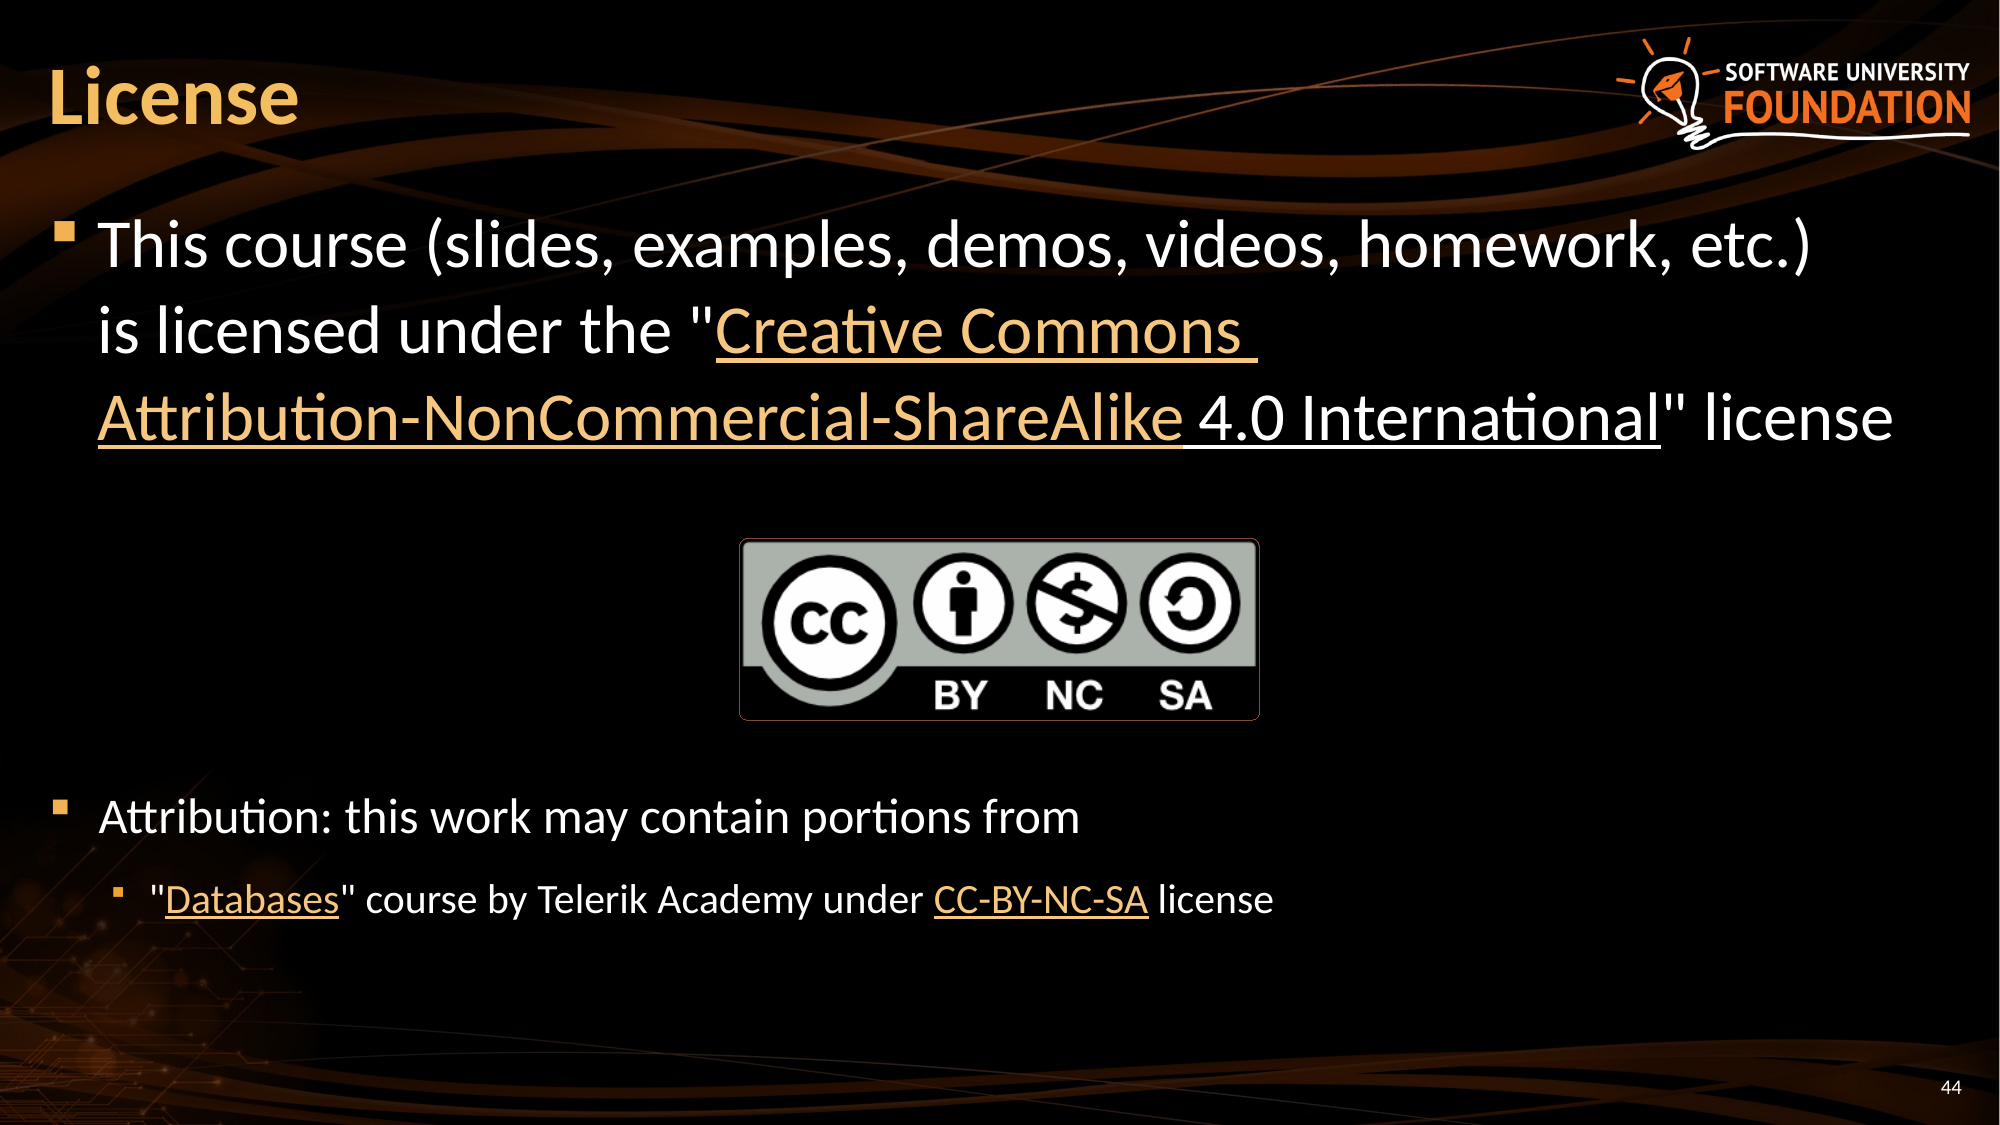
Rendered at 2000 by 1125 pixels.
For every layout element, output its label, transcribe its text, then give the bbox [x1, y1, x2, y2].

list Attribution: this work may contain portions from "Databases" course by Telerik Academy under CC-BY-NC-SA license [30, 774, 1968, 1103]
list This course (slides, examples, demos, videos, homework, etc.) is licensed under the "Creative Commons Attribution-NonCommercial-ShareAlike 4.0 International" license [31, 188, 1968, 484]
title License [30, 6, 1602, 189]
picture [0, 0, 2000, 1125]
